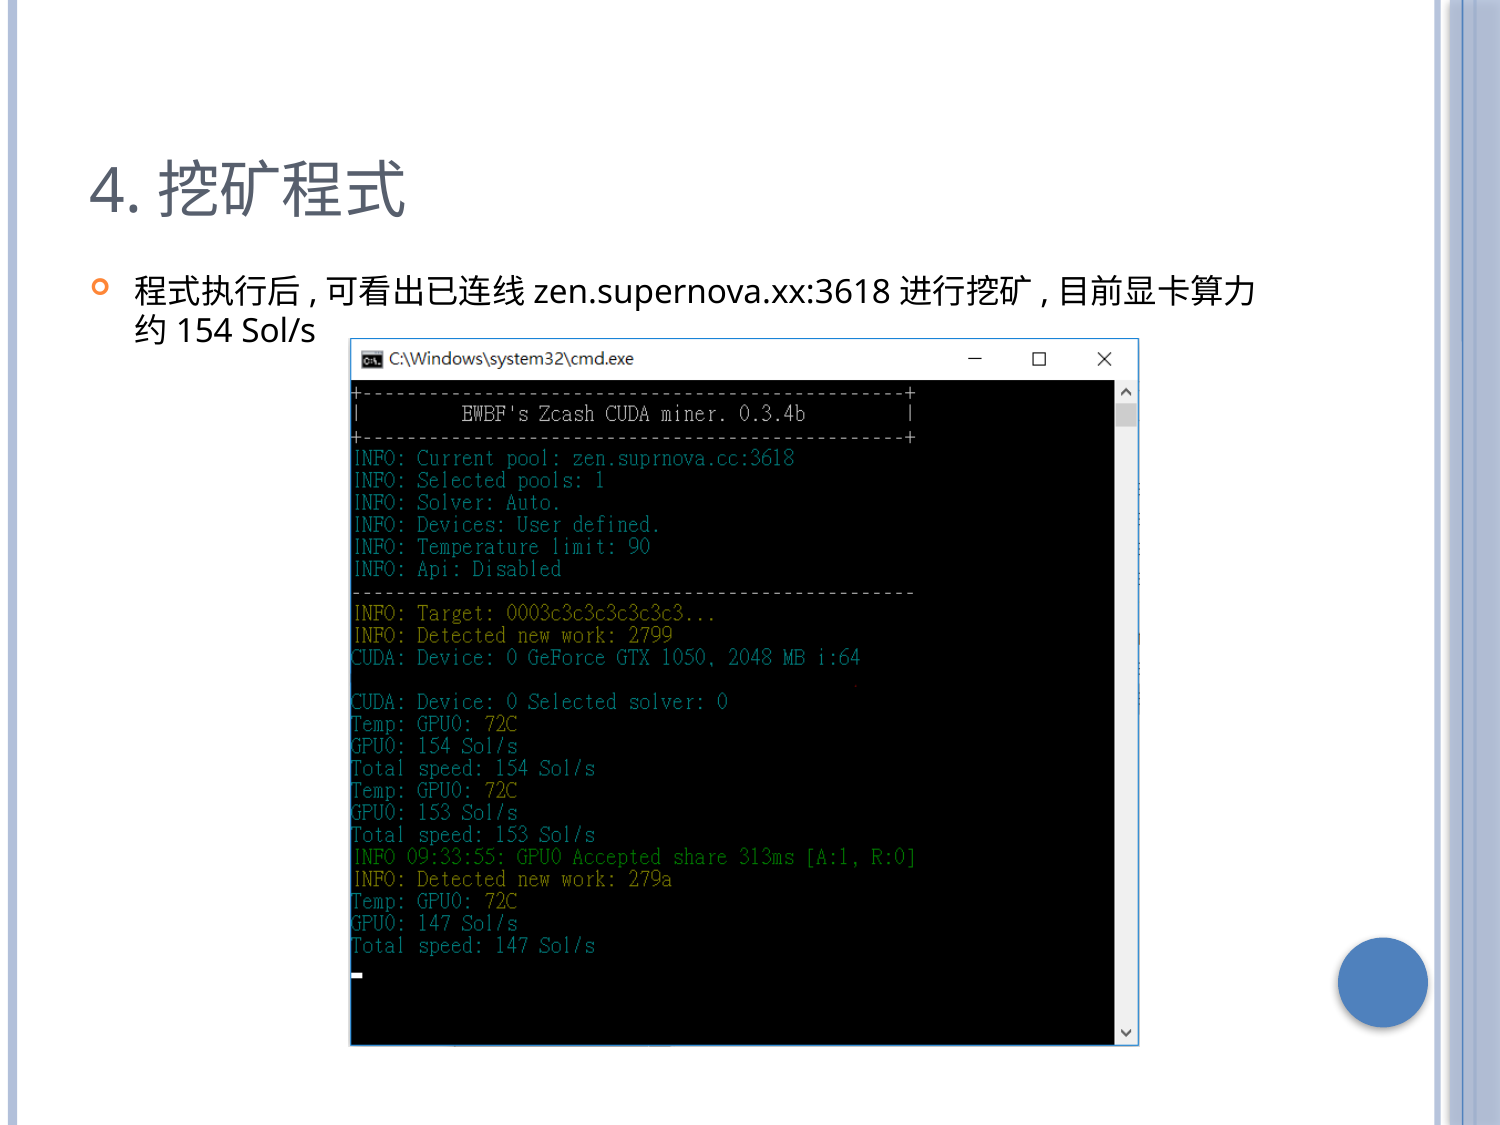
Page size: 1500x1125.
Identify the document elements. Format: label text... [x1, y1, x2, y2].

text_box 4.挖矿程式 [74, 45, 1300, 233]
picture [348, 337, 1140, 1047]
text_box 程式执行后,可看出已连线zen.supernova.xx:3618进行挖矿,目前显卡算力约154 Sol/s [74, 262, 1300, 1062]
